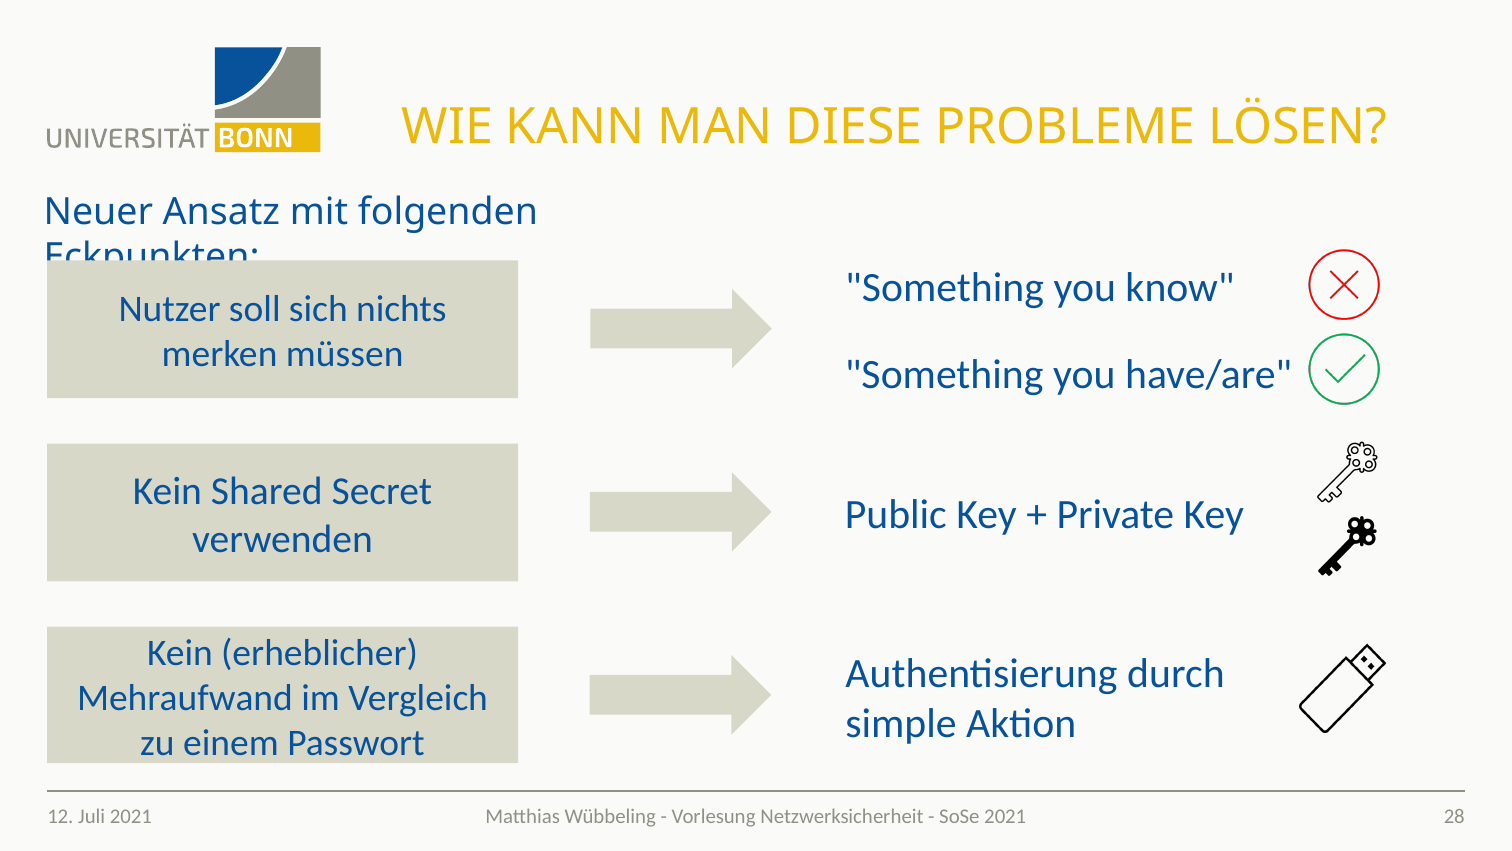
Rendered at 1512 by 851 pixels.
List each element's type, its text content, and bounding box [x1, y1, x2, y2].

text_box "Something you know" [845, 260, 1293, 311]
text_box [588, 286, 774, 371]
text_box "Something you have/are" [844, 346, 1294, 397]
text_box Authentisierung durch simple Aktion [845, 645, 1279, 746]
text_box Nutzer soll sich nichts merken müssen [45, 258, 520, 400]
text_box [587, 653, 774, 737]
title Wie kann man diese probleme lösen? [401, 47, 1465, 154]
picture [1313, 511, 1382, 582]
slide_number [47, 791, 189, 839]
text_box Kein (erheblicher) Mehraufwand im Vergleich zu einem Passwort [45, 625, 520, 765]
picture [1284, 626, 1403, 748]
slide_number 28 [1370, 791, 1465, 839]
footer Matthias Wübbeling - Vorlesung Netzwerksicherheit - SoSe 2021 [342, 791, 1170, 839]
picture [1313, 437, 1382, 507]
text_box Neuer Ansatz mit folgenden Eckpunkten: [43, 186, 746, 246]
text_box Public Key + Private Key [844, 486, 1295, 537]
picture [1298, 239, 1389, 414]
text_box Kein Shared Secret verwenden [45, 442, 520, 583]
text_box [587, 470, 774, 554]
